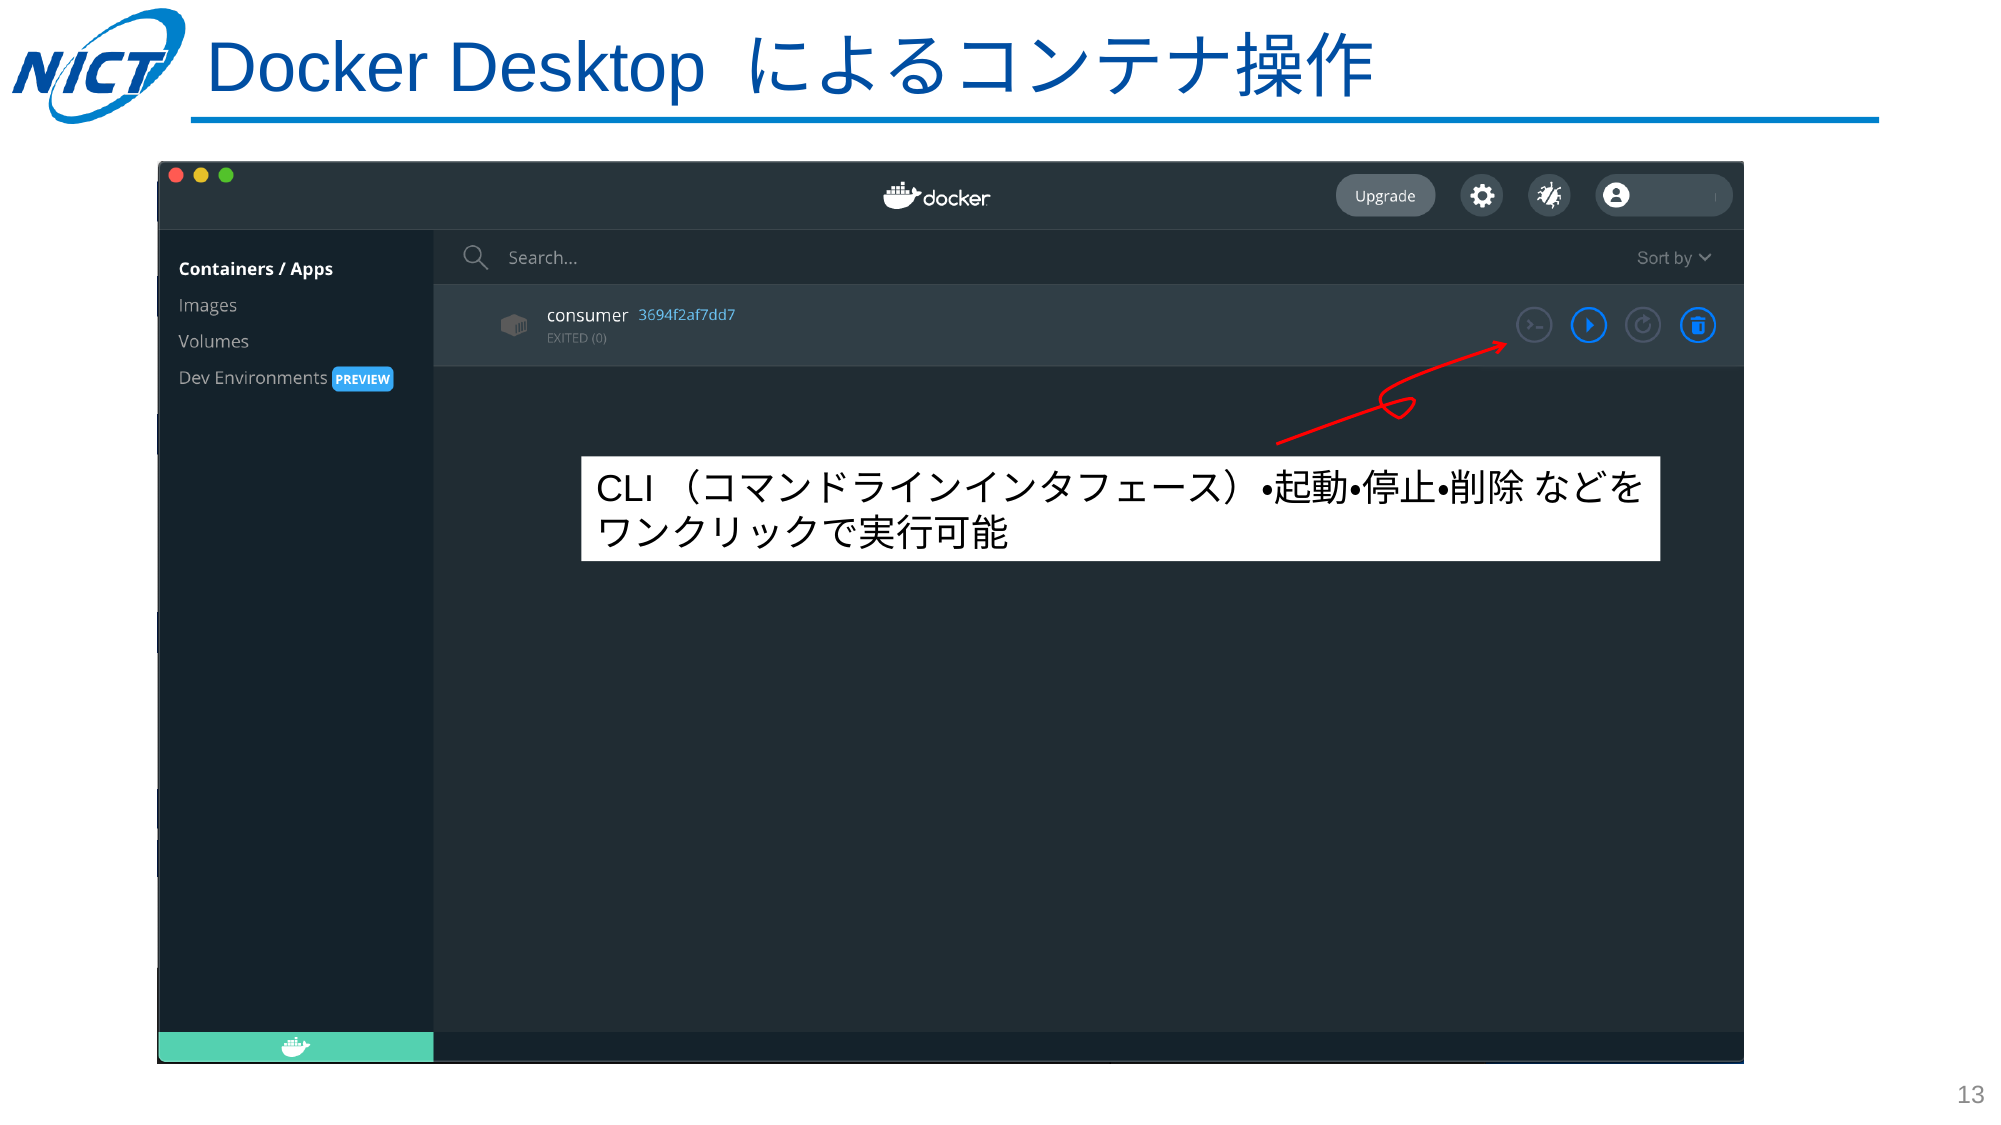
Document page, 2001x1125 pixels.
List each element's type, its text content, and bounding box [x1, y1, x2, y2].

slide_number 13 [1920, 1063, 2000, 1124]
title Docker Desktop によるコンテナ操作 [191, 23, 1871, 116]
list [157, 161, 1744, 1064]
